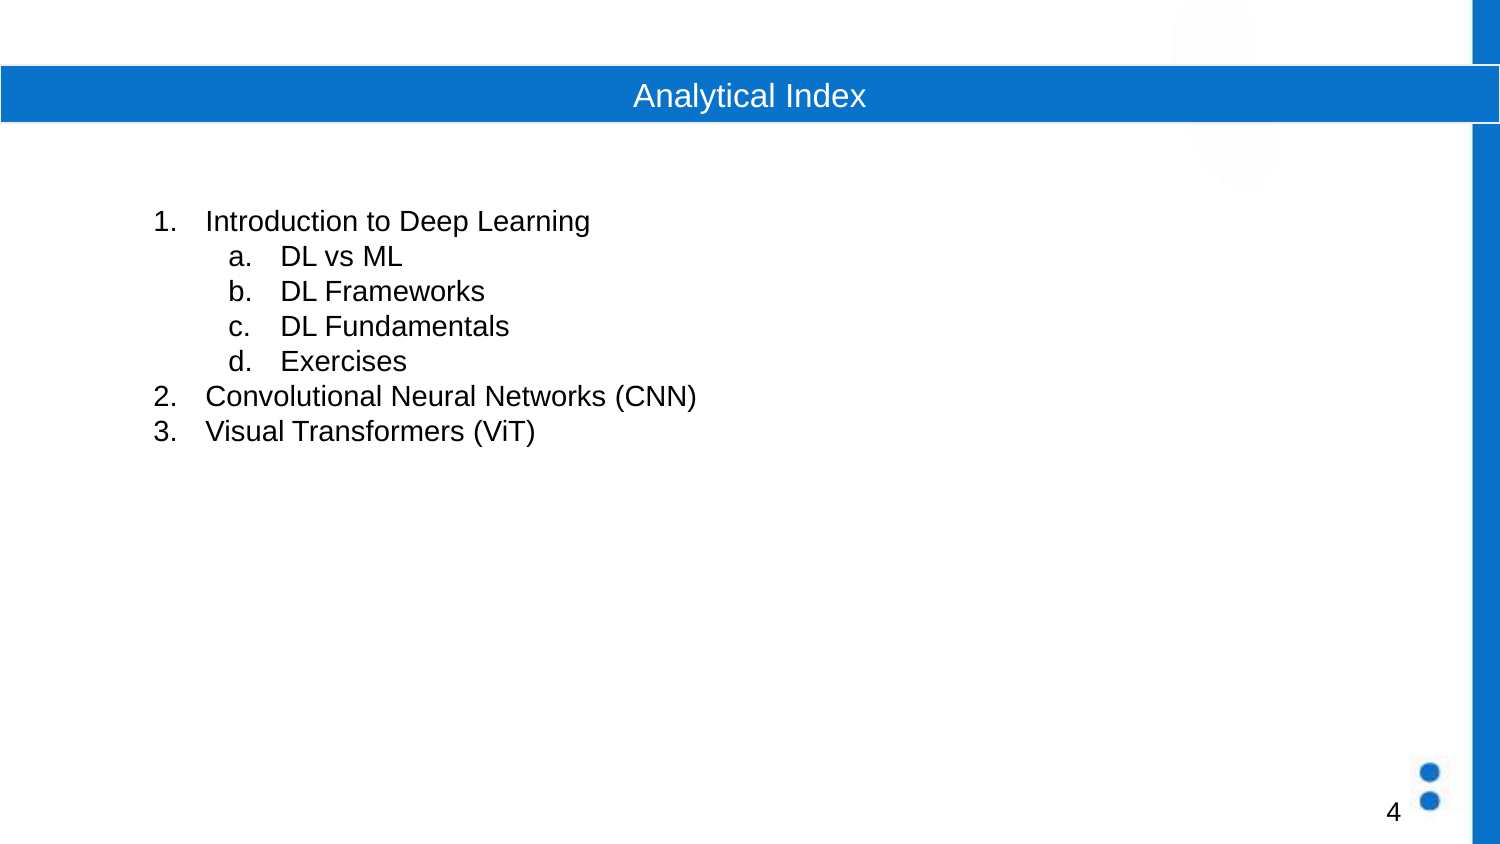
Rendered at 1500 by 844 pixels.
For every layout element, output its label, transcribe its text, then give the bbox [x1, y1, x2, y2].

slide_number ‹#› [1326, 779, 1417, 844]
picture [0, 123, 1500, 844]
picture [0, 0, 1500, 65]
text_box Analytical Index [0, 65, 1500, 123]
text_box Introduction to Deep Learning DL vs ML DL Frameworks DL Fundamentals Exercises Convolutional Neural Networks (CNN) Visual Transformers (ViT) [115, 187, 1169, 463]
